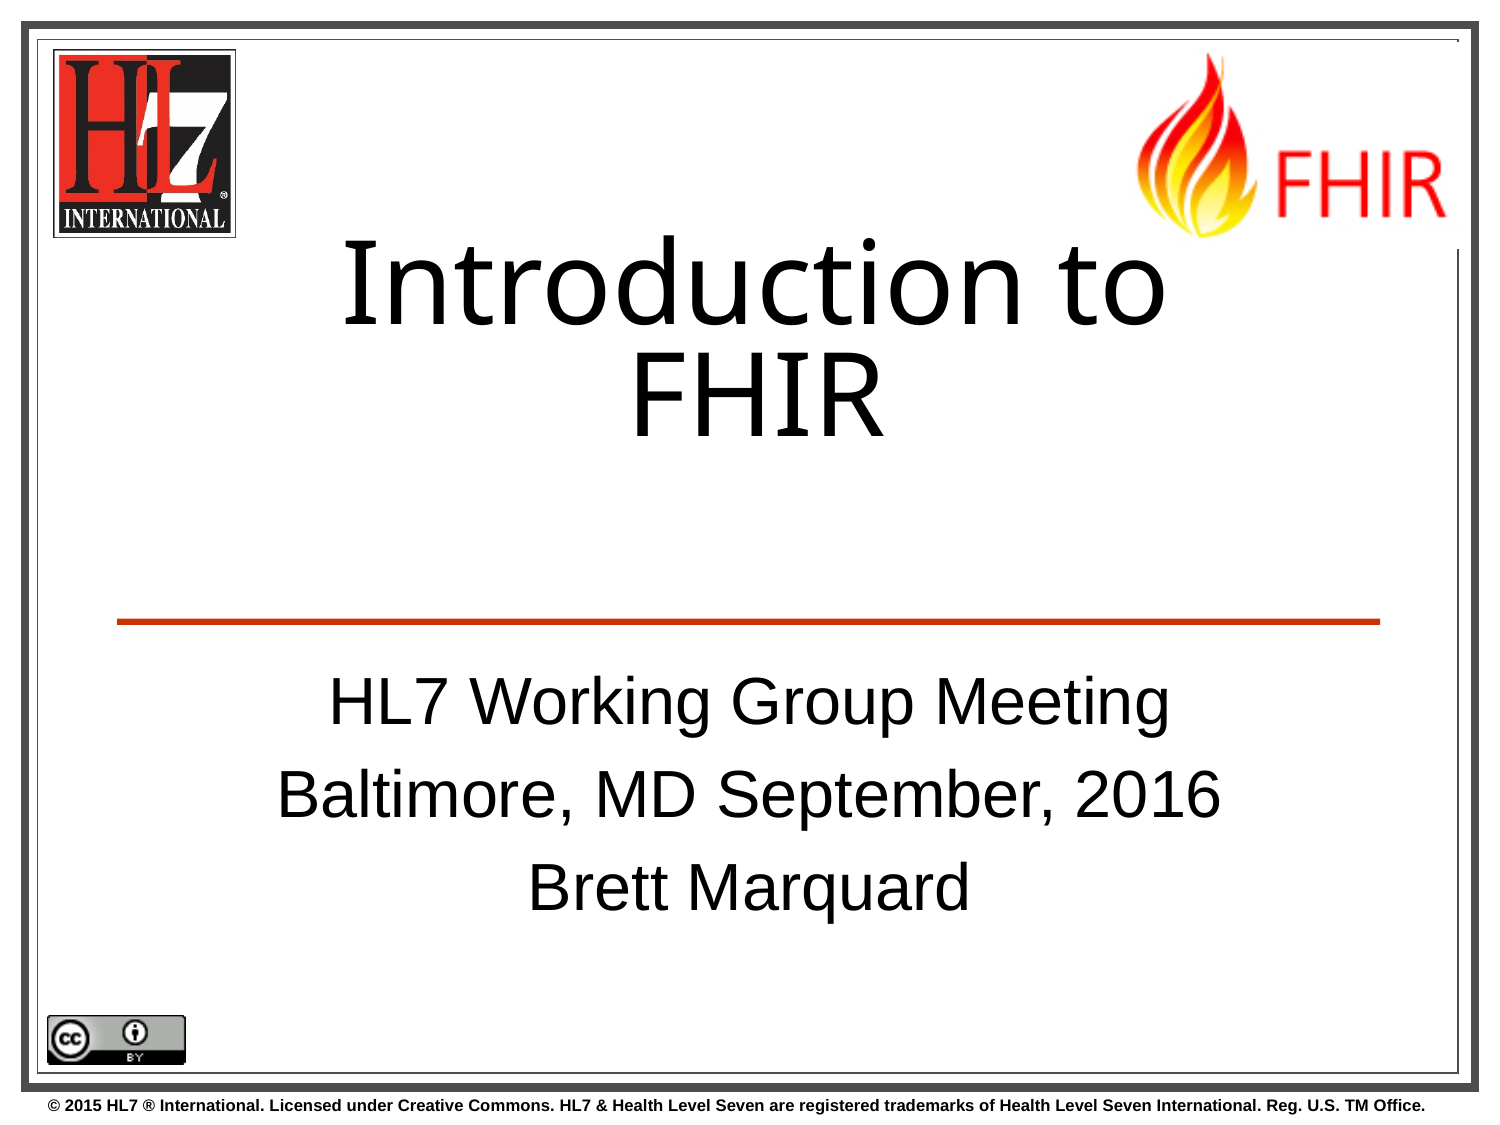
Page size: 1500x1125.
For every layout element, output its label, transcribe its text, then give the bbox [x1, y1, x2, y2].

picture [47, 1015, 186, 1065]
picture [53, 49, 236, 238]
subtitle HL7 Working Group Meeting Baltimore, MD September, 2016 Brett Marquard [225, 650, 1275, 958]
title Introduction to FHIR [200, 137, 1313, 558]
picture [1125, 42, 1459, 249]
